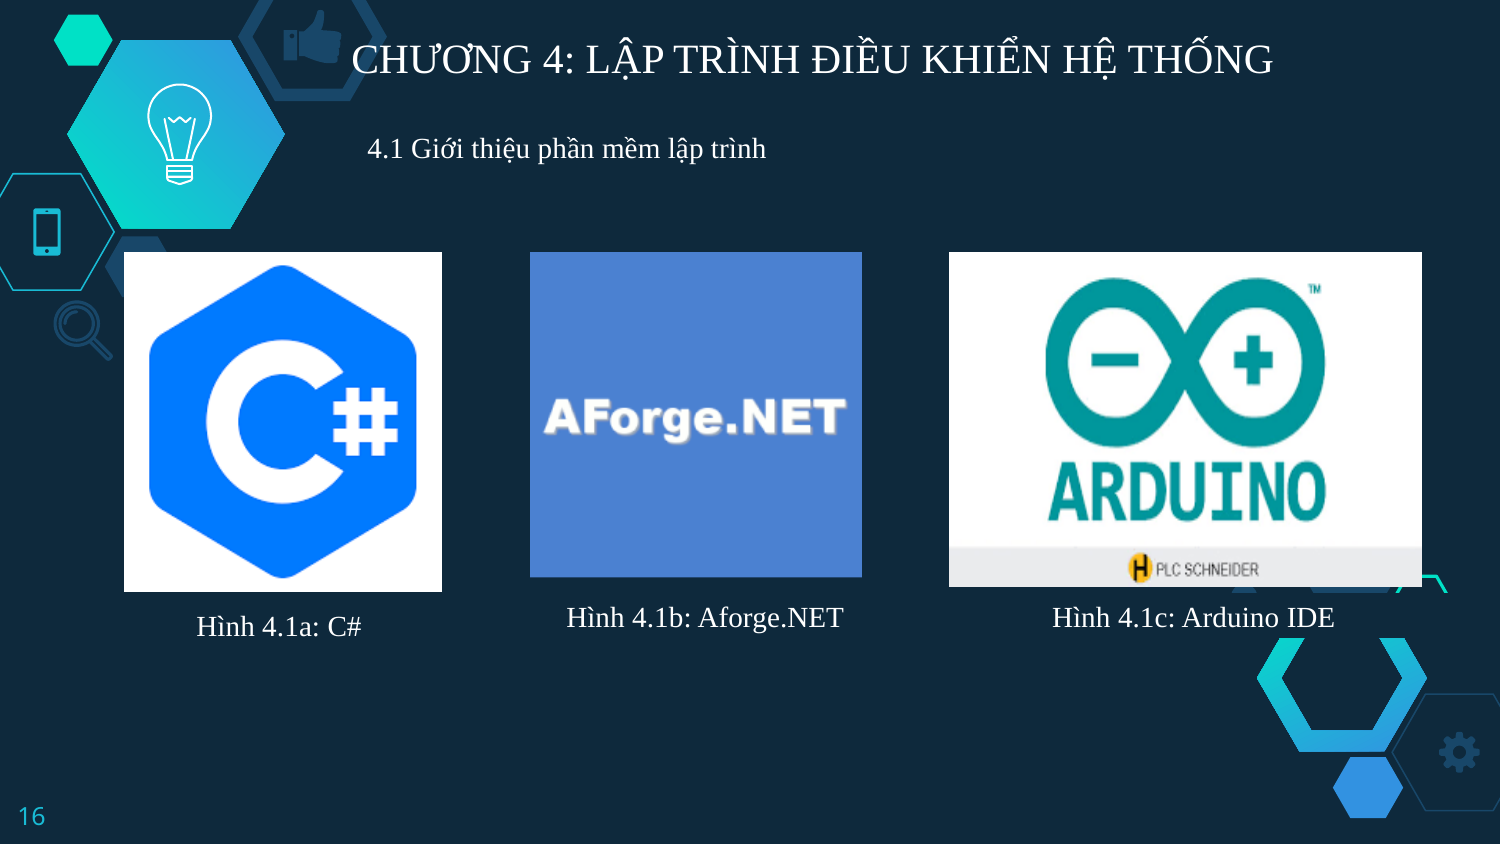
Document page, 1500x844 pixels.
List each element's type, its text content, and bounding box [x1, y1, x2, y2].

text_box 4.1 Giới thiệu phần mềm lập trình [307, 114, 827, 180]
text_box Hình 4.1a: C# [114, 600, 444, 649]
text_box Hình 4.1c: Arduino IDE [1035, 591, 1472, 640]
picture [949, 252, 1422, 587]
slide_number 16 [2, 785, 93, 844]
picture [529, 252, 862, 587]
text_box Hình 4.1b: Aforge.NET [516, 575, 894, 656]
list CHƯƠNG 4: LẬP TRÌNH ĐIỀU KHIỂN HỆ THỐNG [298, 16, 1500, 102]
picture [124, 252, 443, 592]
